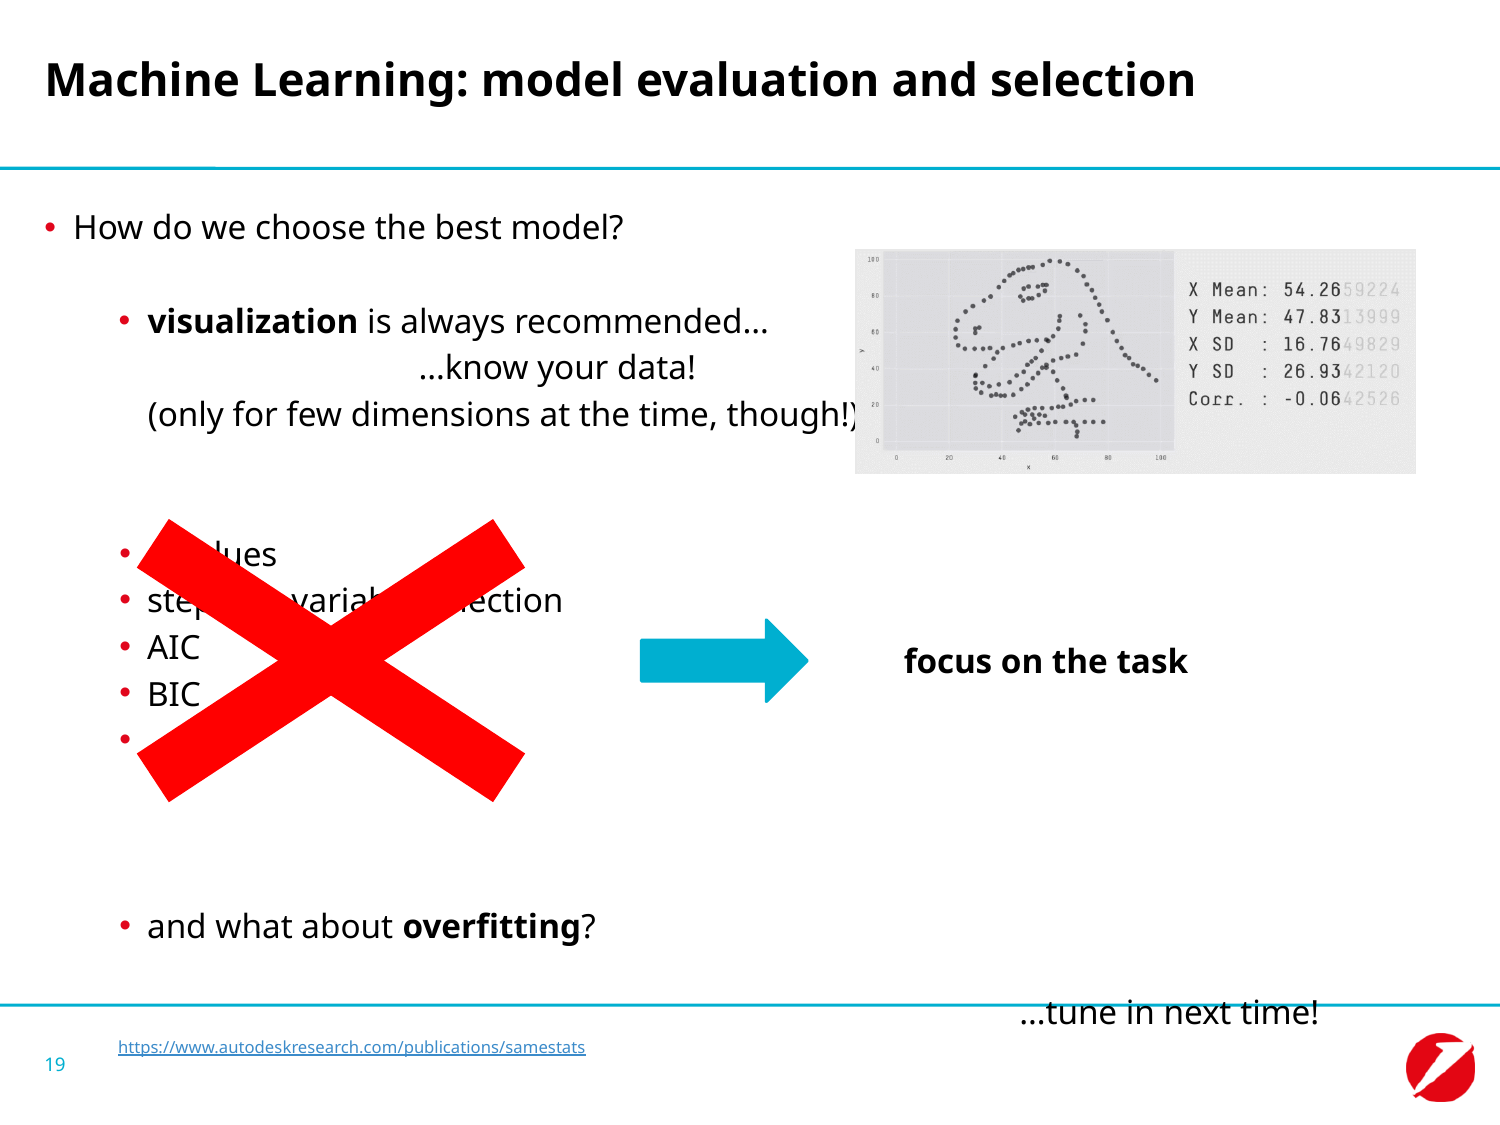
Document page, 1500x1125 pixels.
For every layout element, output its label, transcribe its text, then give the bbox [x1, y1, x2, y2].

list https://www.autodeskresearch.com/publications/samestats [118, 1036, 1382, 1096]
picture [1406, 1033, 1475, 1102]
text_box focus on the task [889, 632, 1204, 688]
text_box [134, 516, 528, 805]
text_box [639, 617, 810, 704]
list How do we choose the best model? visualization is always recommended… …know your data! (only for few dimensions at the time, though!) p-values stepwise variable selection AIC BIC … and what about overfitting? …tune in next time! [44, 206, 1469, 975]
slide_number 19 [44, 1036, 89, 1096]
title Machine Learning: model evaluation and selection [44, 0, 1470, 166]
picture [855, 248, 1416, 475]
text_box [332, 661, 528, 805]
text_box [134, 516, 331, 660]
